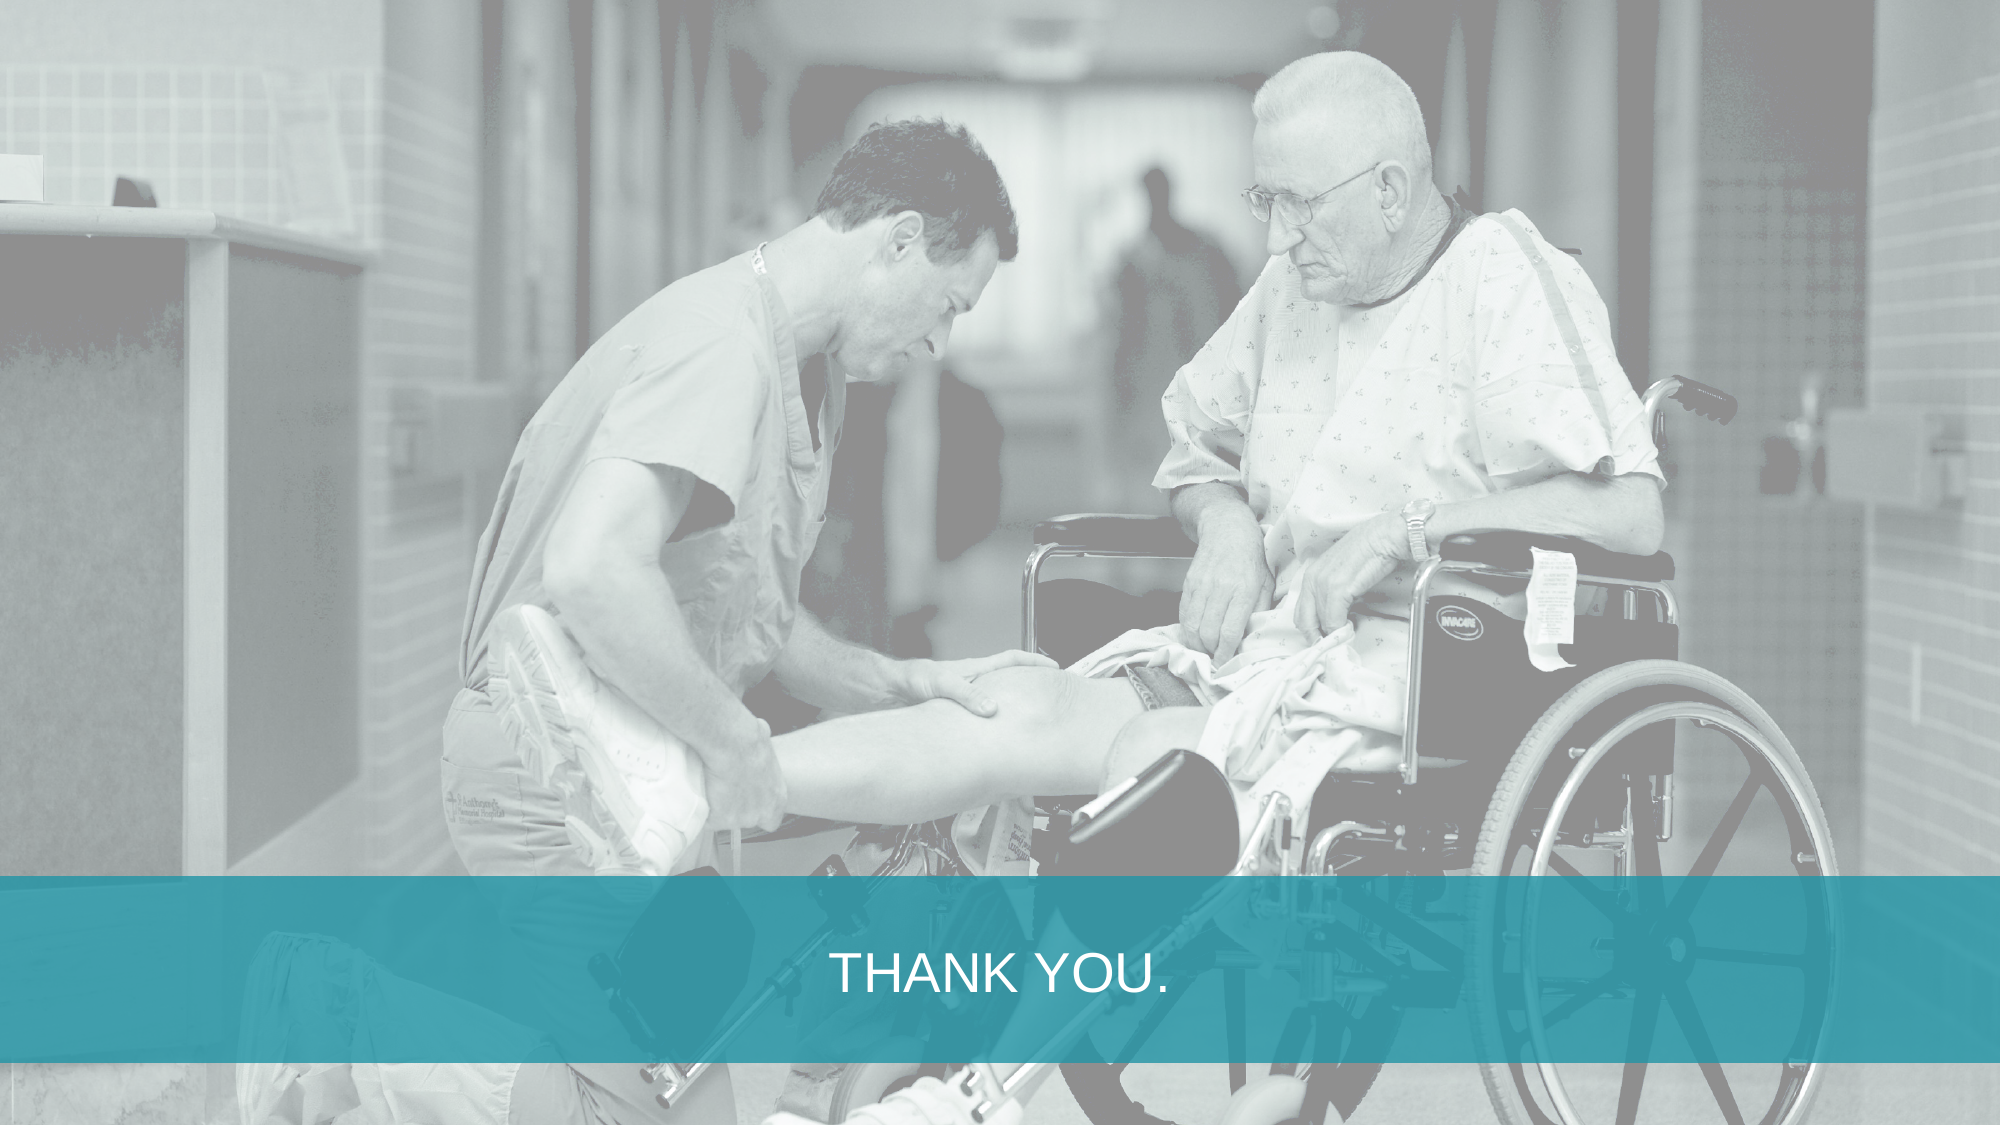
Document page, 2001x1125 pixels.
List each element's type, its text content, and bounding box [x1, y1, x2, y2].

text_box THANK YOU. [0, 876, 2000, 1063]
